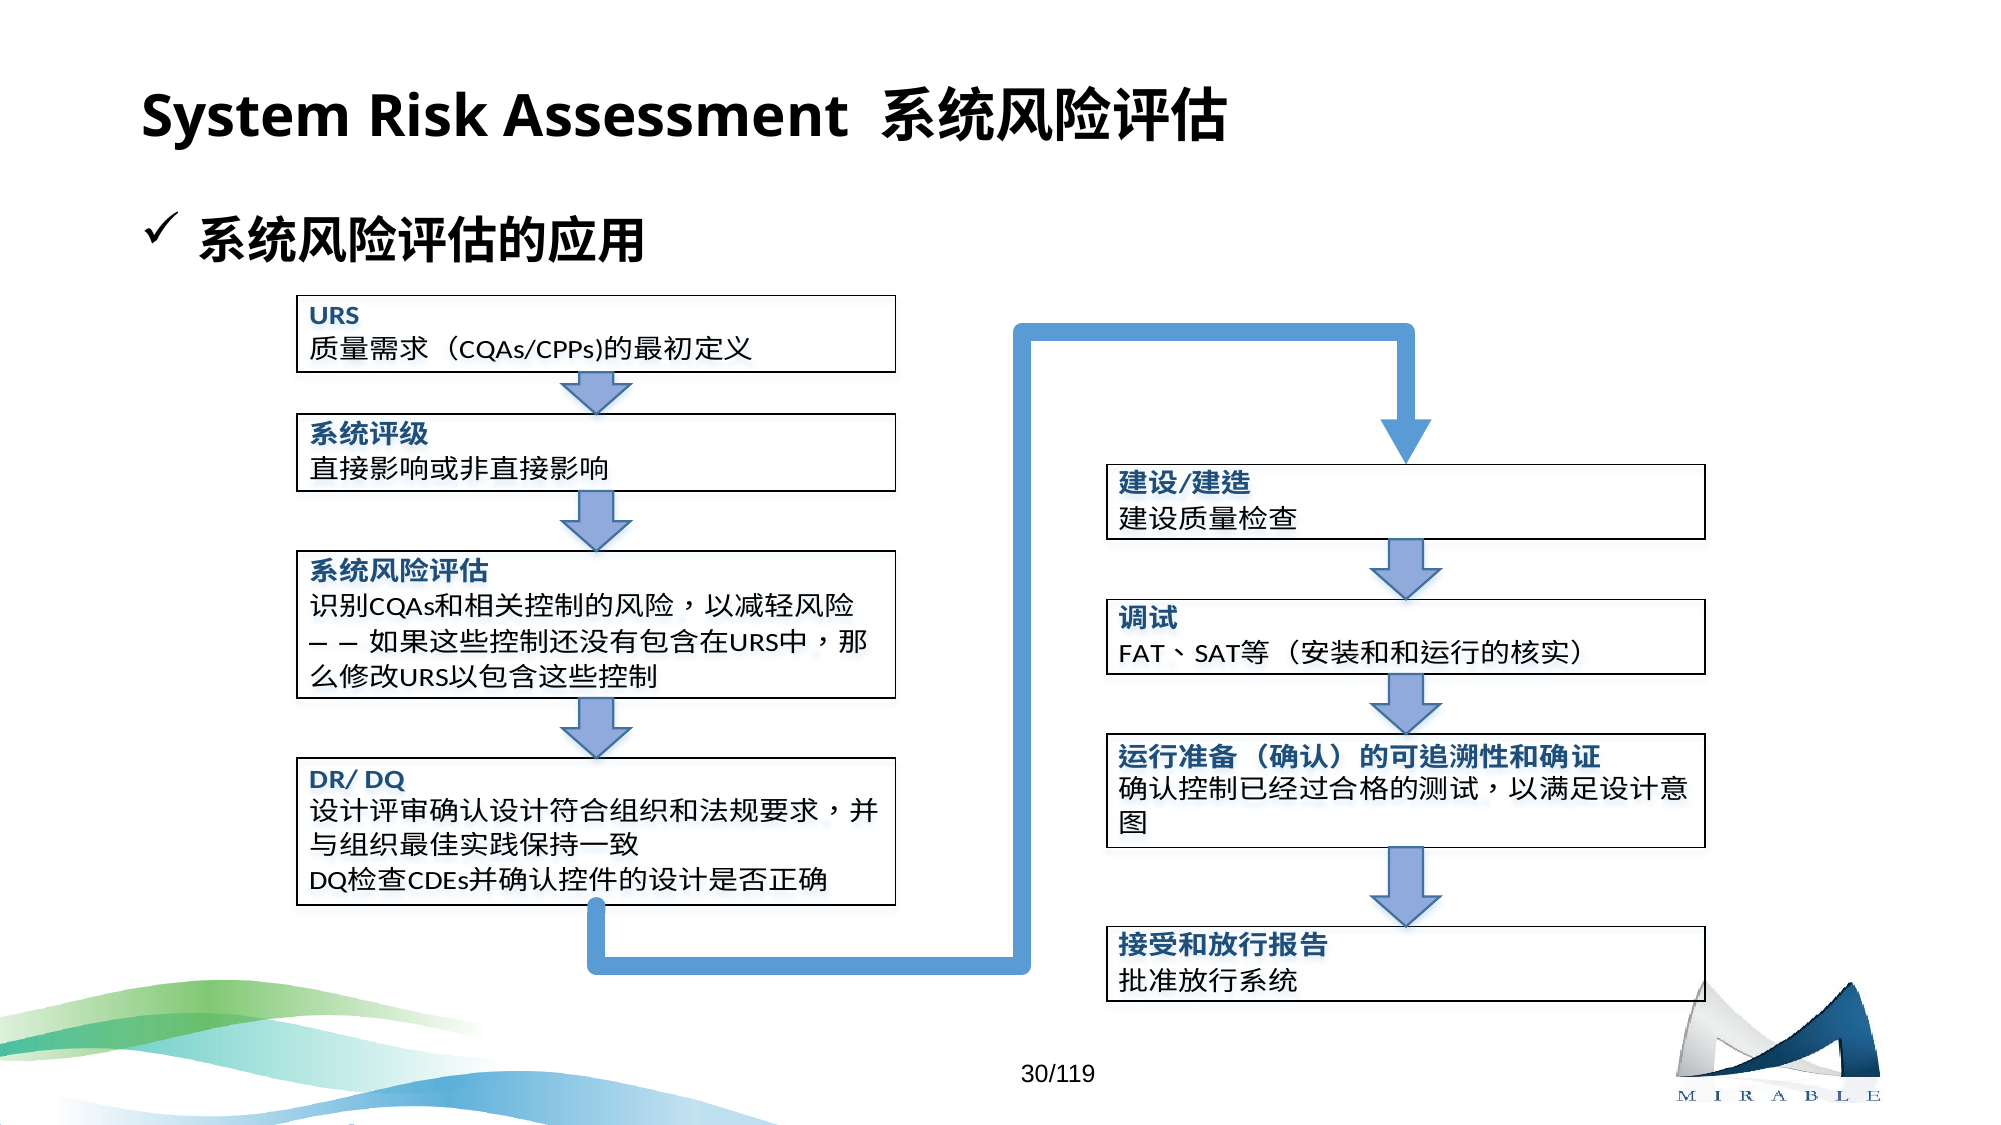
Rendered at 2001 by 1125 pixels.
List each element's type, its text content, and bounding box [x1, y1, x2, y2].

text_box 系统风险评估的应用 [125, 171, 1761, 276]
title System Risk Assessment 系统风险评估 [125, 64, 1874, 172]
slide_number 30/119 [833, 1042, 1284, 1103]
picture [0, 286, 1896, 1125]
